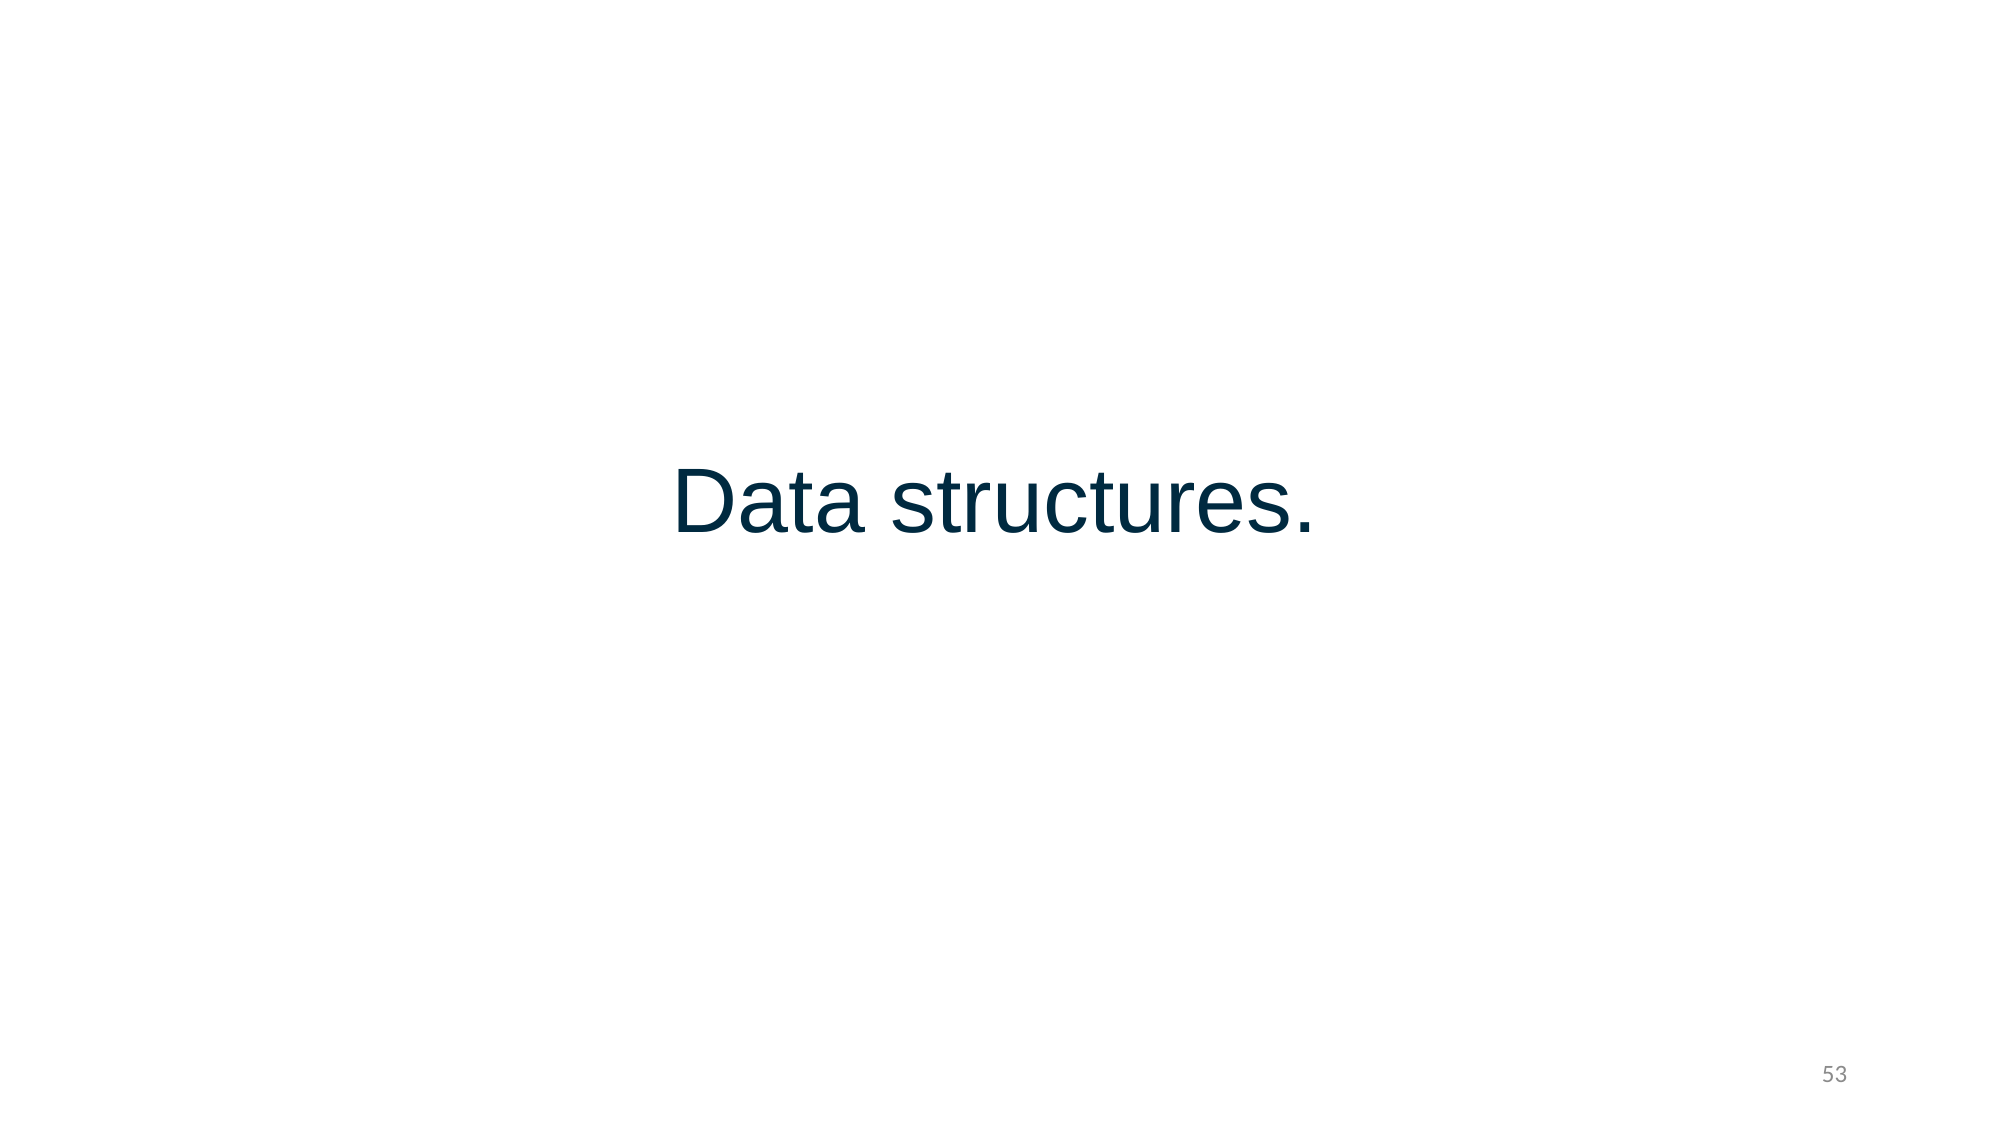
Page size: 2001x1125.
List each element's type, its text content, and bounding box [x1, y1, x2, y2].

title Data structures. [132, 394, 1858, 612]
slide_number 53 [1412, 1042, 1863, 1103]
